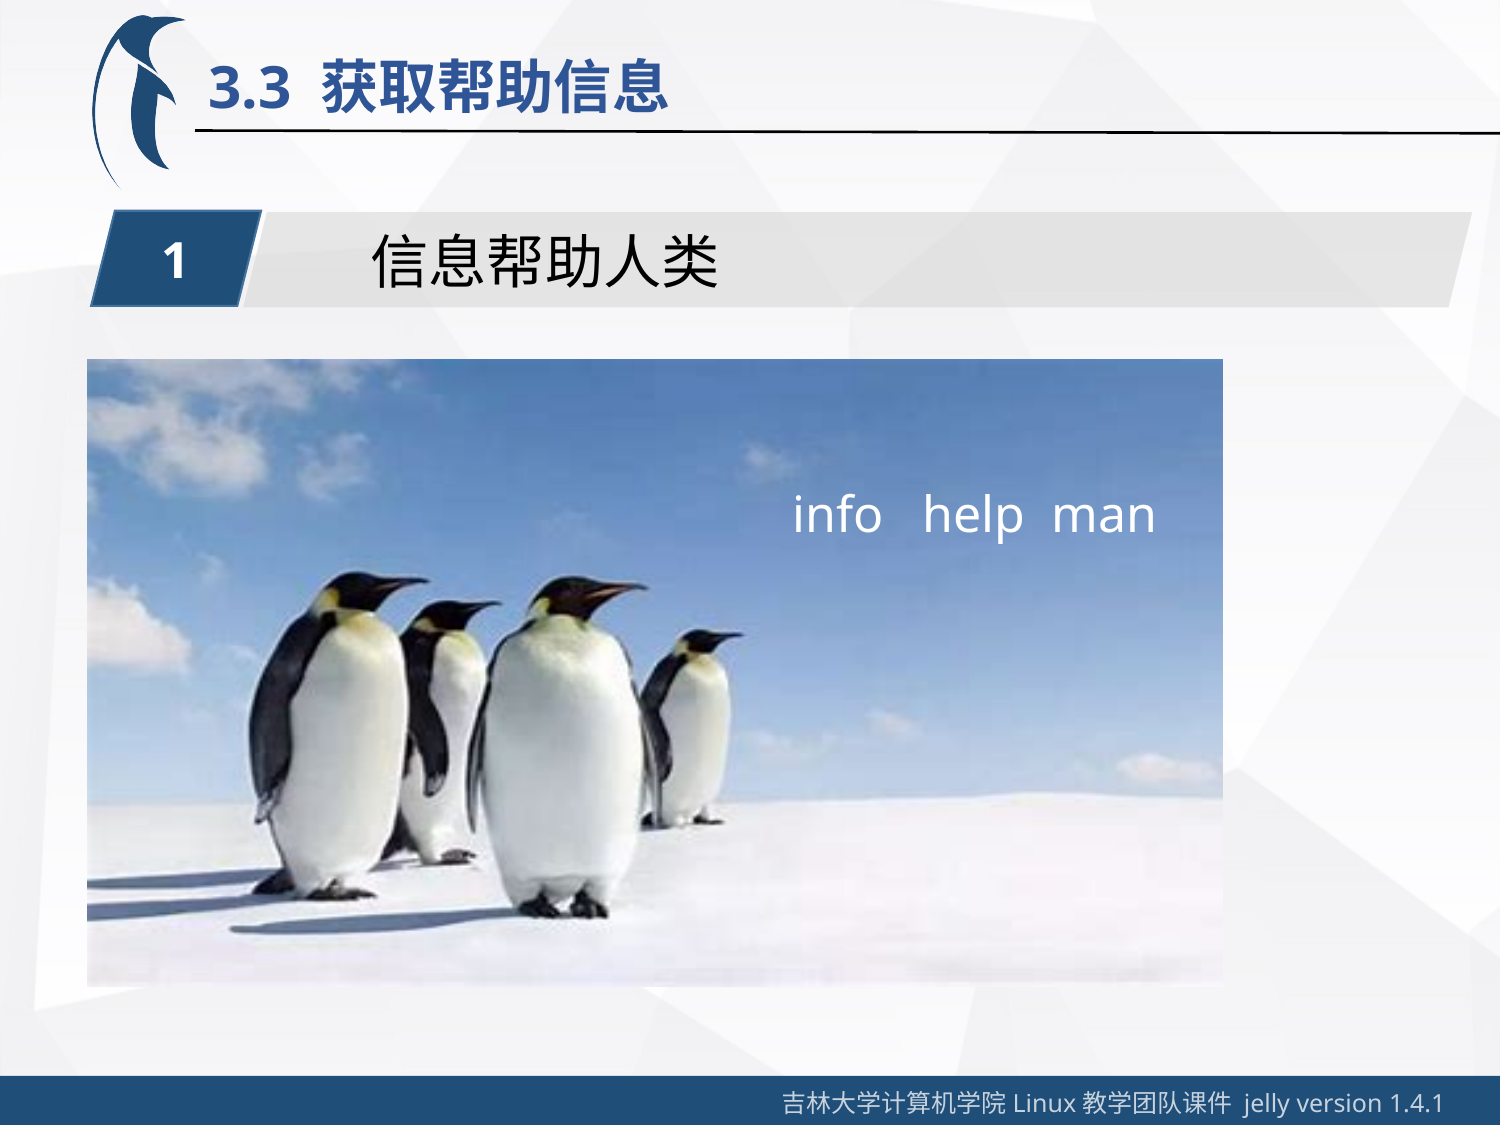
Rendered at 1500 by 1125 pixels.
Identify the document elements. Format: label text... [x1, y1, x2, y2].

text_box 1 [89, 209, 263, 307]
picture [0, 0, 1500, 1075]
text_box 3.3 获取帮助信息 [193, 42, 1026, 128]
text_box 信息帮助人类 [241, 211, 1474, 309]
